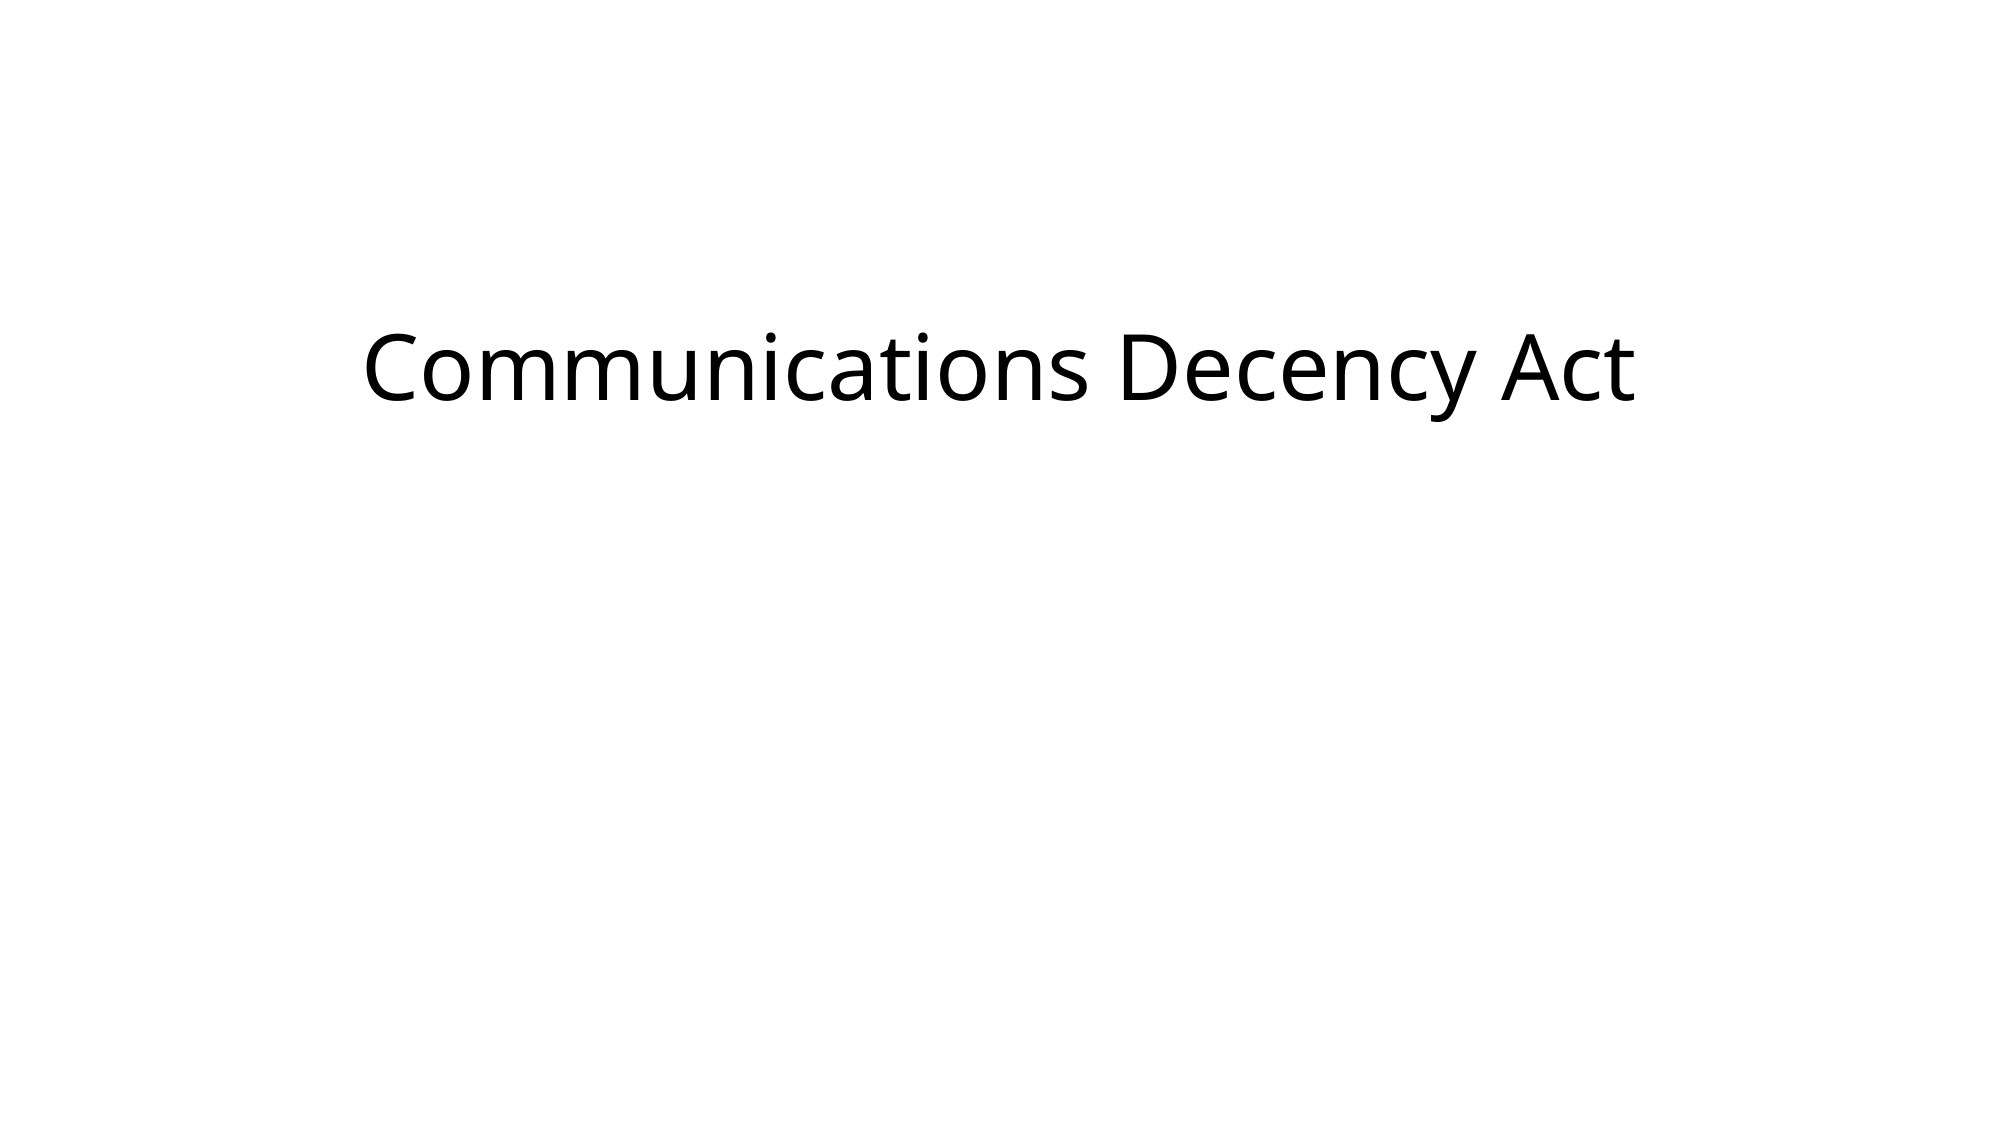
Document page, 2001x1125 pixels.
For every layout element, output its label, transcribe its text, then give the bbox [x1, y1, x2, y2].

title Communications Decency Act [137, 261, 1863, 480]
